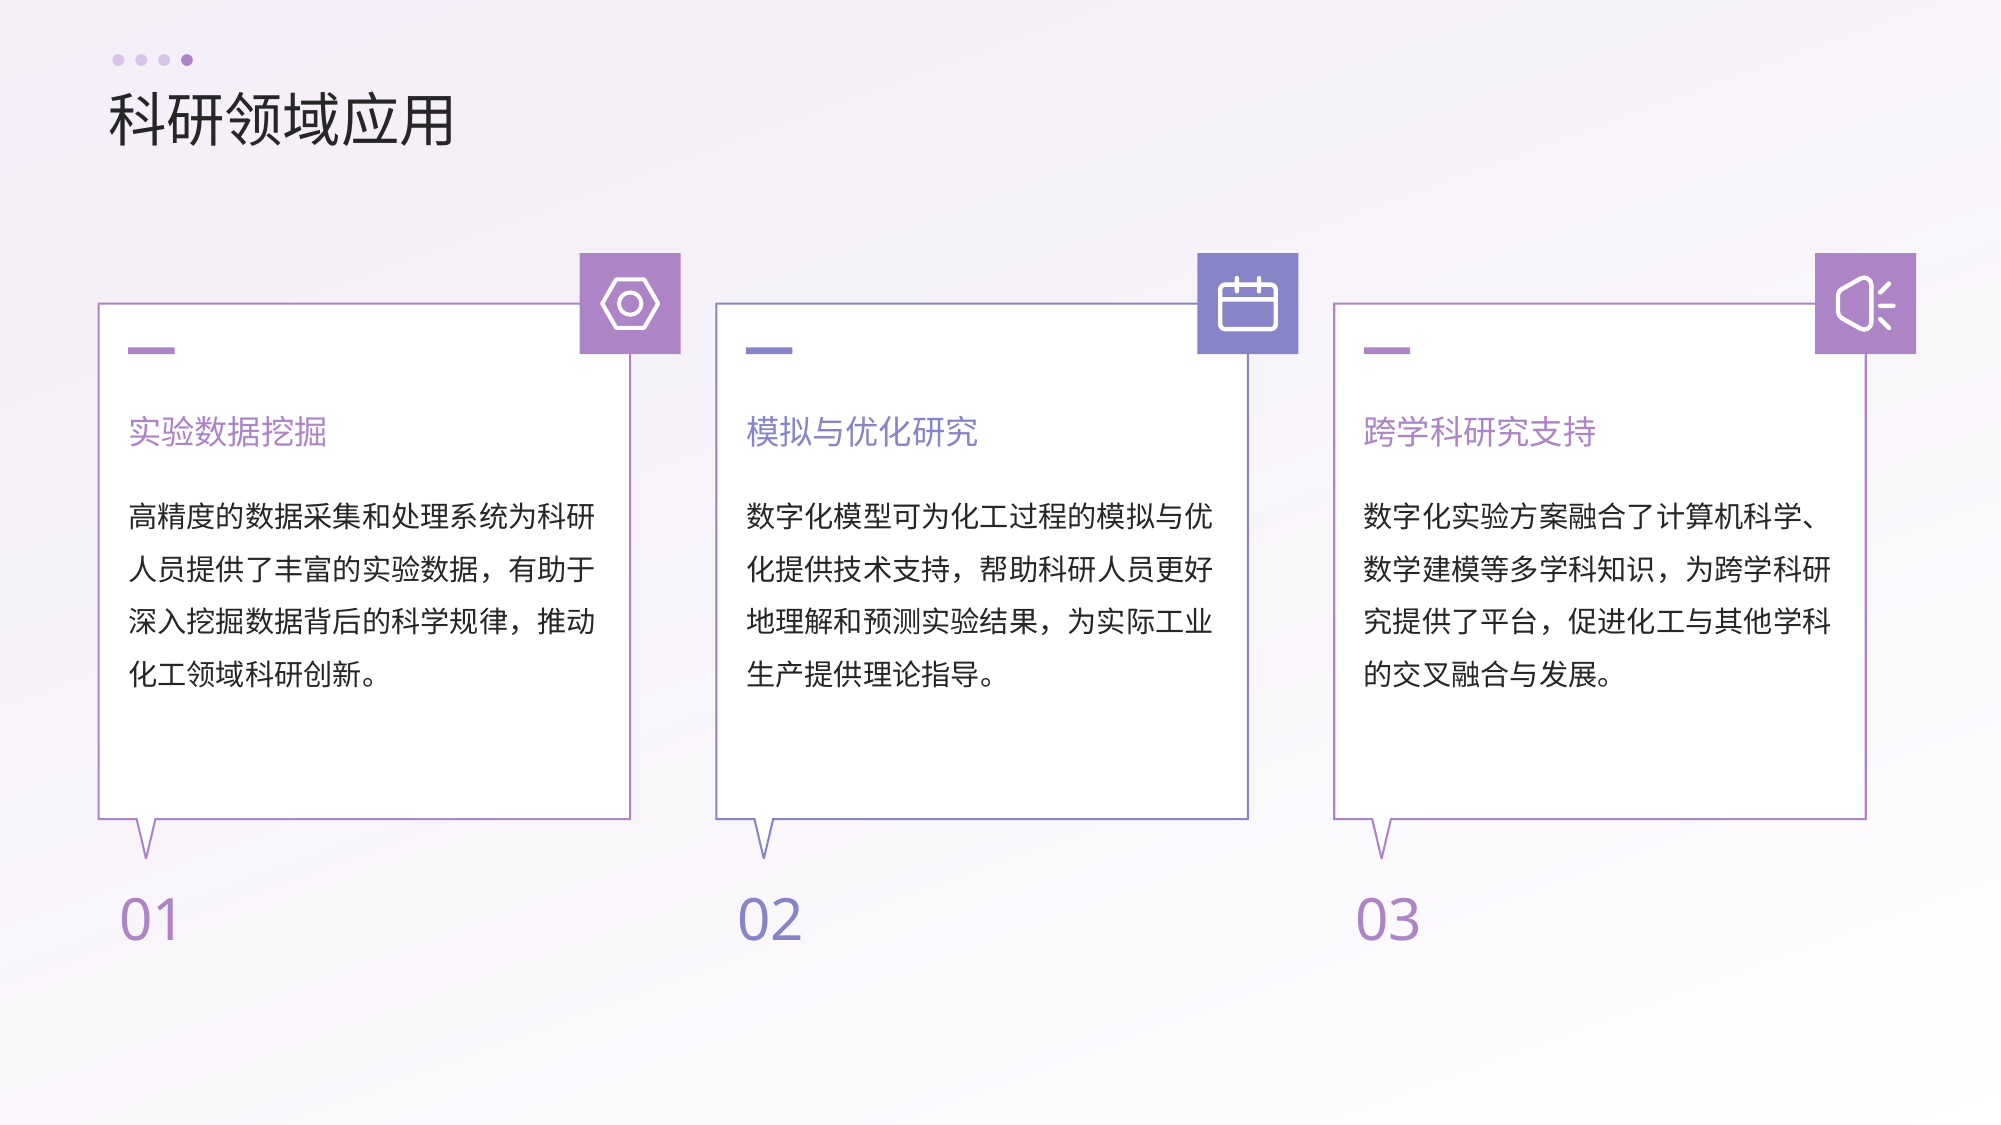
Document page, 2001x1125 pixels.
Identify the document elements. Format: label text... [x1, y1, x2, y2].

text_box 高精度的数据采集和处理系统为科研人员提供了丰富的实验数据，有助于深入挖掘数据背后的科学规律，推动化工领域科研创新。 [128, 481, 601, 781]
text_box [1877, 316, 1892, 331]
text_box 跨学科研究支持 [1363, 372, 1837, 479]
text_box [1815, 253, 1917, 355]
text_box [1218, 275, 1278, 332]
text_box [1835, 275, 1874, 332]
text_box [1877, 303, 1896, 309]
text_box [745, 347, 793, 355]
text_box 实验数据挖掘 [128, 372, 601, 479]
text_box [579, 253, 681, 355]
text_box [1334, 303, 1866, 859]
text_box 数字化实验方案融合了计算机科学、数学建模等多学科知识，为跨学科研究提供了平台，促进化工与其他学科的交叉融合与发展。 [1363, 481, 1837, 781]
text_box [112, 54, 193, 66]
text_box 数字化模型可为化工过程的模拟与优化提供技术支持，帮助科研人员更好地理解和预测实验结果，为实际工业生产提供理论指导。 [745, 481, 1219, 781]
text_box [600, 277, 660, 330]
text_box [1197, 253, 1299, 355]
text_box [128, 347, 175, 355]
text_box 模拟与优化研究 [745, 372, 1219, 479]
text_box [1877, 281, 1892, 295]
text_box [716, 303, 1248, 859]
text_box 03 [1334, 860, 1443, 939]
text_box [1363, 347, 1411, 355]
text_box [0, 0, 2000, 1125]
text_box [98, 303, 631, 859]
text_box 02 [716, 860, 825, 939]
text_box 01 [98, 860, 207, 939]
text_box 科研领域应用 [108, 76, 1890, 154]
